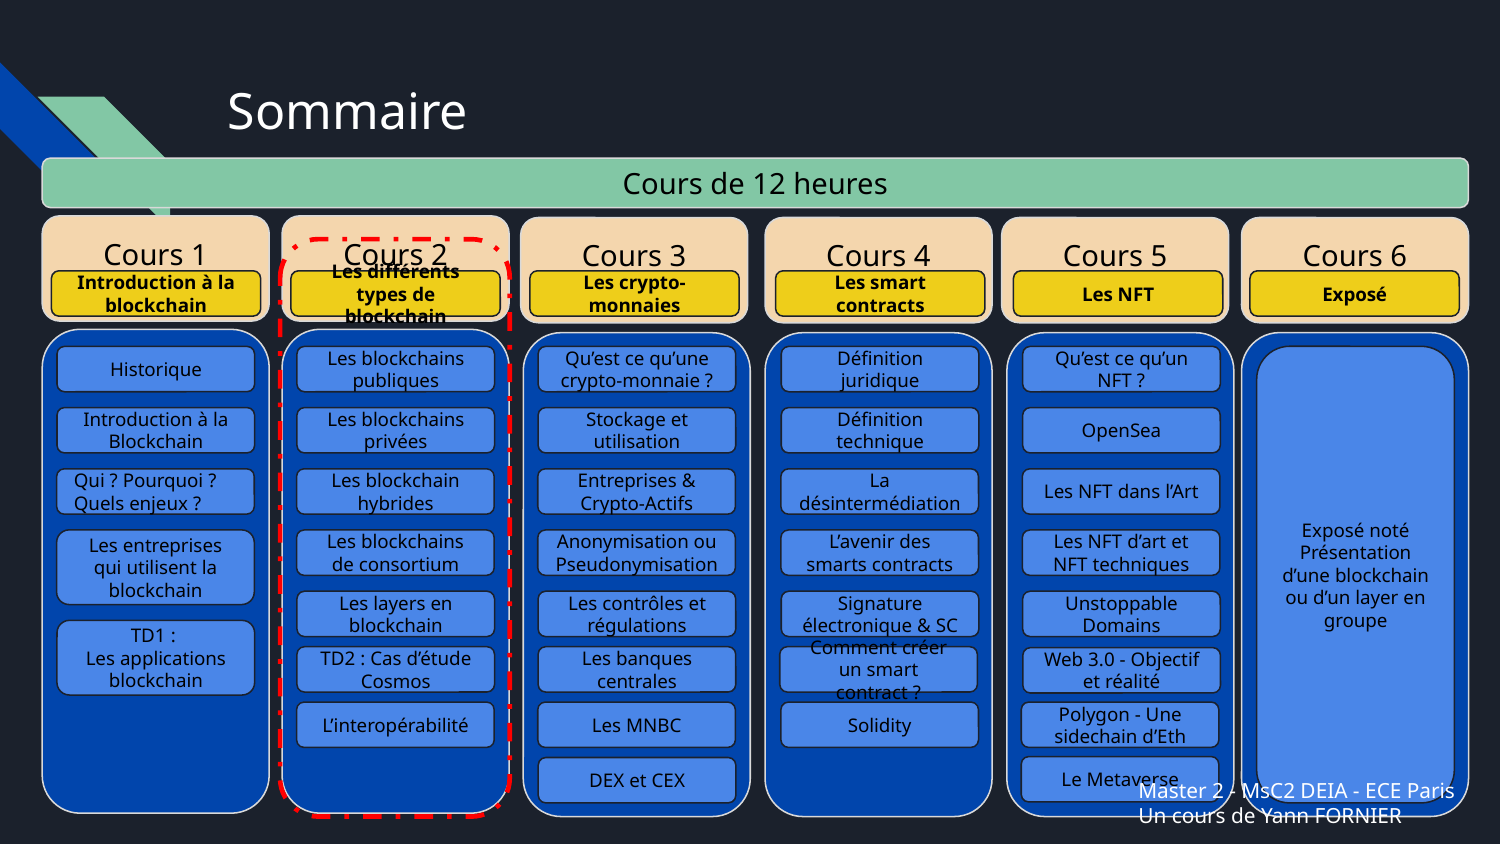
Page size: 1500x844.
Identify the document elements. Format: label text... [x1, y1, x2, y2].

text_box Qu’est ce qu’un NFT ? [1022, 346, 1221, 392]
text_box Cours 5 [1001, 217, 1229, 323]
text_box Le Metaverse [1021, 756, 1219, 802]
text_box Les NFT dans l’Art [1022, 468, 1220, 515]
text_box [764, 217, 993, 817]
text_box Les entreprises qui utilisent la blockchain [56, 529, 255, 605]
text_box Les NFT d’art et NFT techniques [1022, 529, 1220, 576]
text_box Cours 1 [42, 215, 270, 322]
text_box Historique [56, 346, 255, 392]
text_box OpenSea [1022, 407, 1221, 453]
text_box Cours 2 [282, 215, 510, 270]
text_box Qui ? Pourquoi ? Quels enjeux ? [56, 468, 255, 515]
text_box Introduction à la Blockchain [56, 407, 255, 453]
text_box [520, 217, 751, 817]
title Sommaire [212, 208, 1368, 215]
text_box Unstoppable Domains [1022, 591, 1221, 637]
title Sommaire [212, 64, 1368, 158]
text_box Web 3.0 - Objectif et réalité [1022, 647, 1221, 694]
text_box Exposé noté Présentation d’une blockchain ou d’un layer en groupe [1256, 346, 1455, 762]
text_box [1241, 332, 1469, 762]
text_box [42, 329, 270, 814]
text_box TD1 : Les applications blockchain [56, 620, 255, 696]
text_box [280, 239, 510, 817]
text_box Polygon - Une sidechain d’Eth [1021, 702, 1219, 748]
text_box Les NFT [1013, 270, 1223, 317]
text_box [1006, 332, 1234, 817]
text_box Exposé [1249, 270, 1460, 317]
text_box Cours de 12 heures [42, 158, 1469, 208]
text_box Cours 6 [1241, 217, 1469, 323]
text_box Introduction à la blockchain [51, 270, 261, 317]
text_box Master 2 - MsC2 DEIA - ECE Paris Un cours de Yann FORNIER [1123, 762, 1500, 843]
